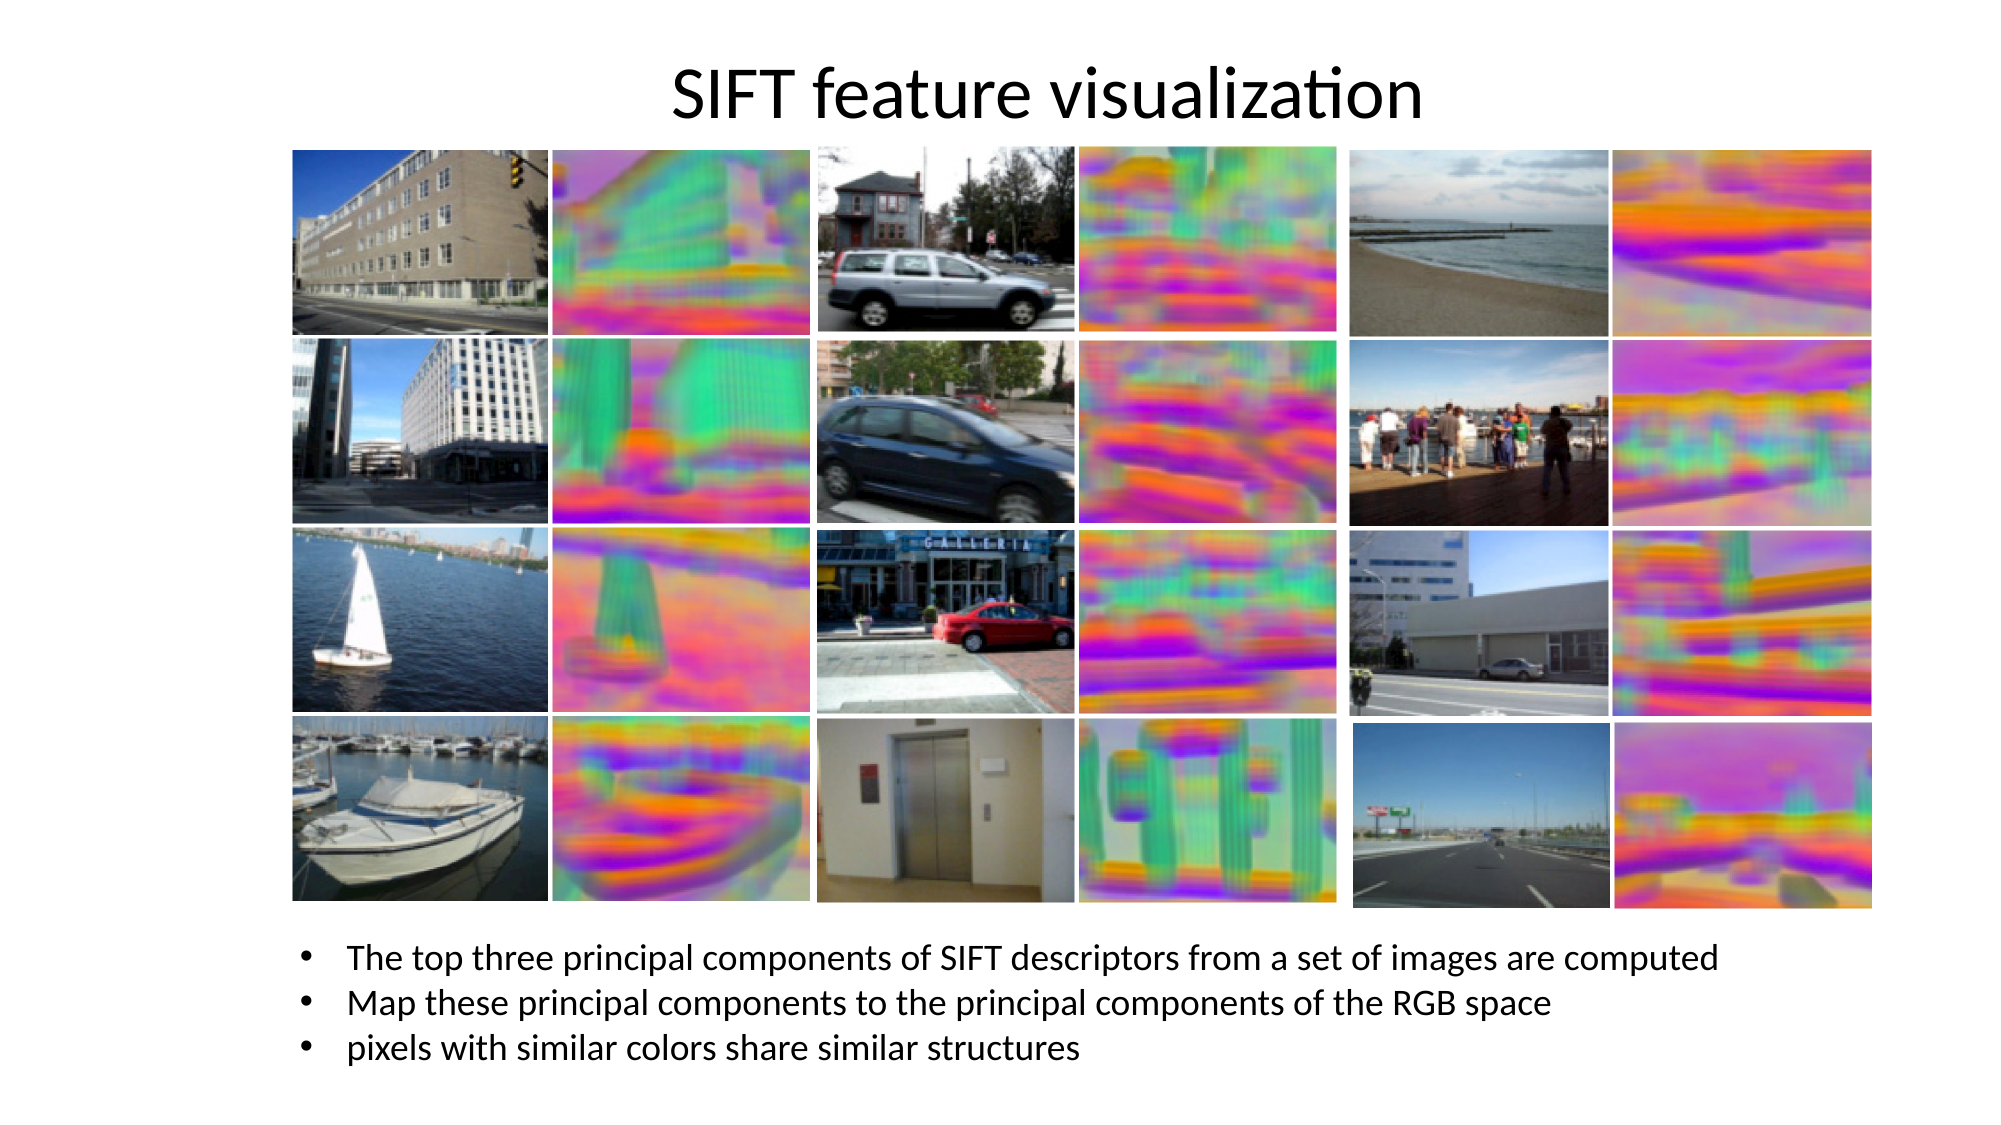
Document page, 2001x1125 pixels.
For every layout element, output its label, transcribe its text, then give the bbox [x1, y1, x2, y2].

text_box The top three principal components of SIFT descriptors from a set of images are computed Map these principal components to the principal components of the RGB space pixels with similar colors share similar structures [285, 925, 1817, 1075]
text_box SIFT feature visualization [656, 36, 1441, 139]
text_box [284, 142, 1876, 910]
